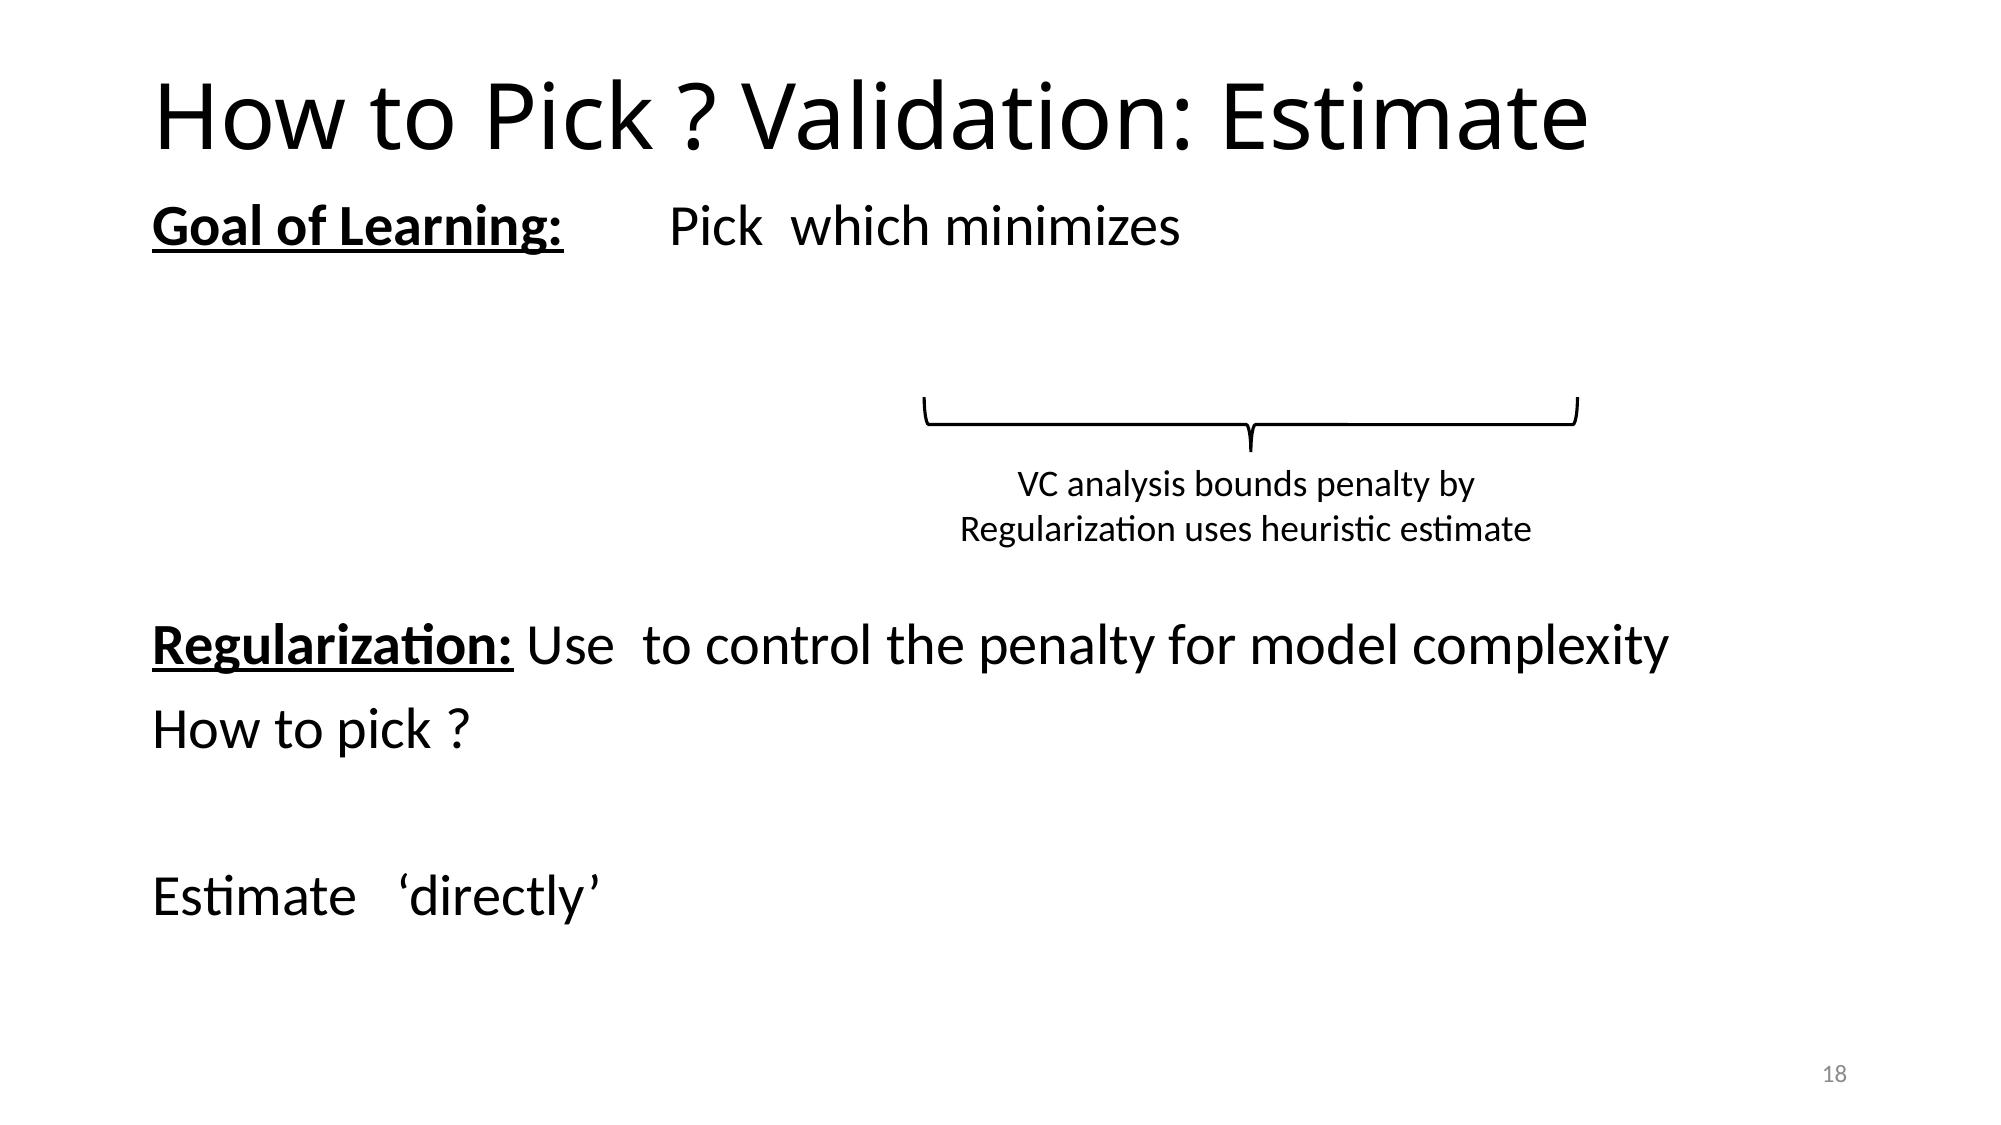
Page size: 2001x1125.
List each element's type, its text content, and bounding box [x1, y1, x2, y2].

text_box [923, 397, 1579, 453]
slide_number 18 [1412, 1042, 1863, 1103]
